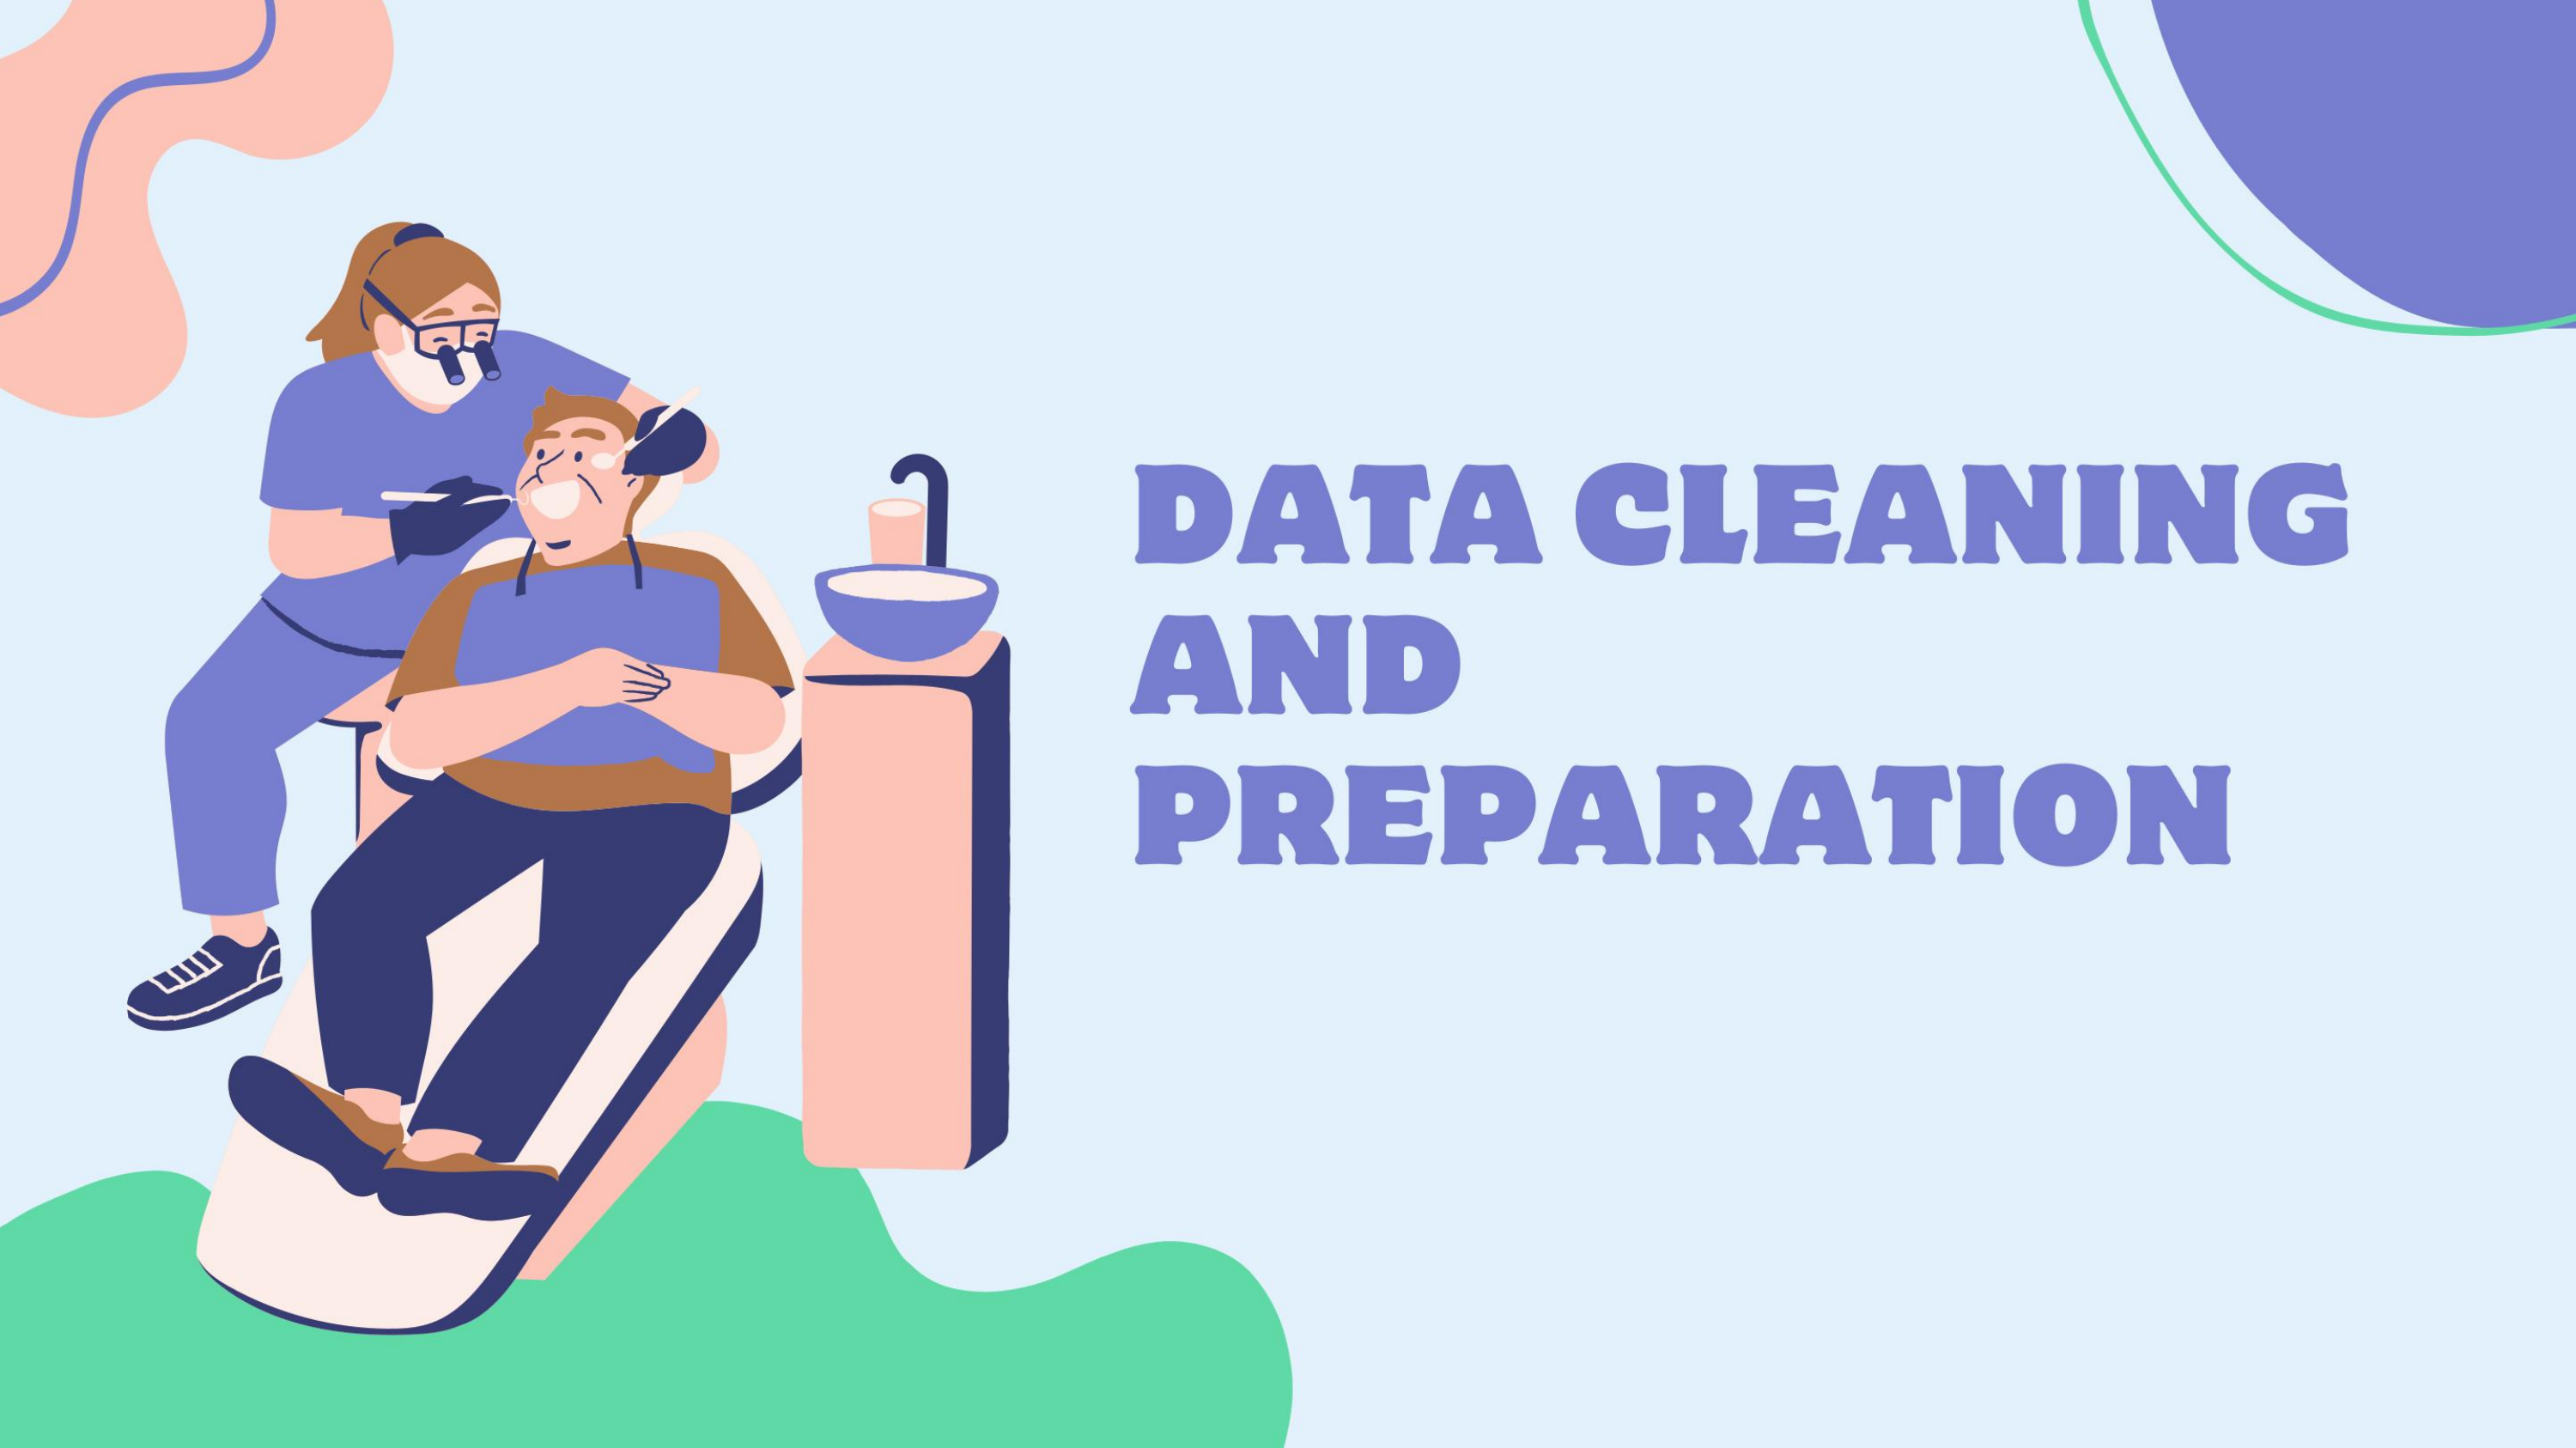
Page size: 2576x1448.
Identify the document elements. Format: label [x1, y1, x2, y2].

text_box [0, 0, 2576, 1448]
